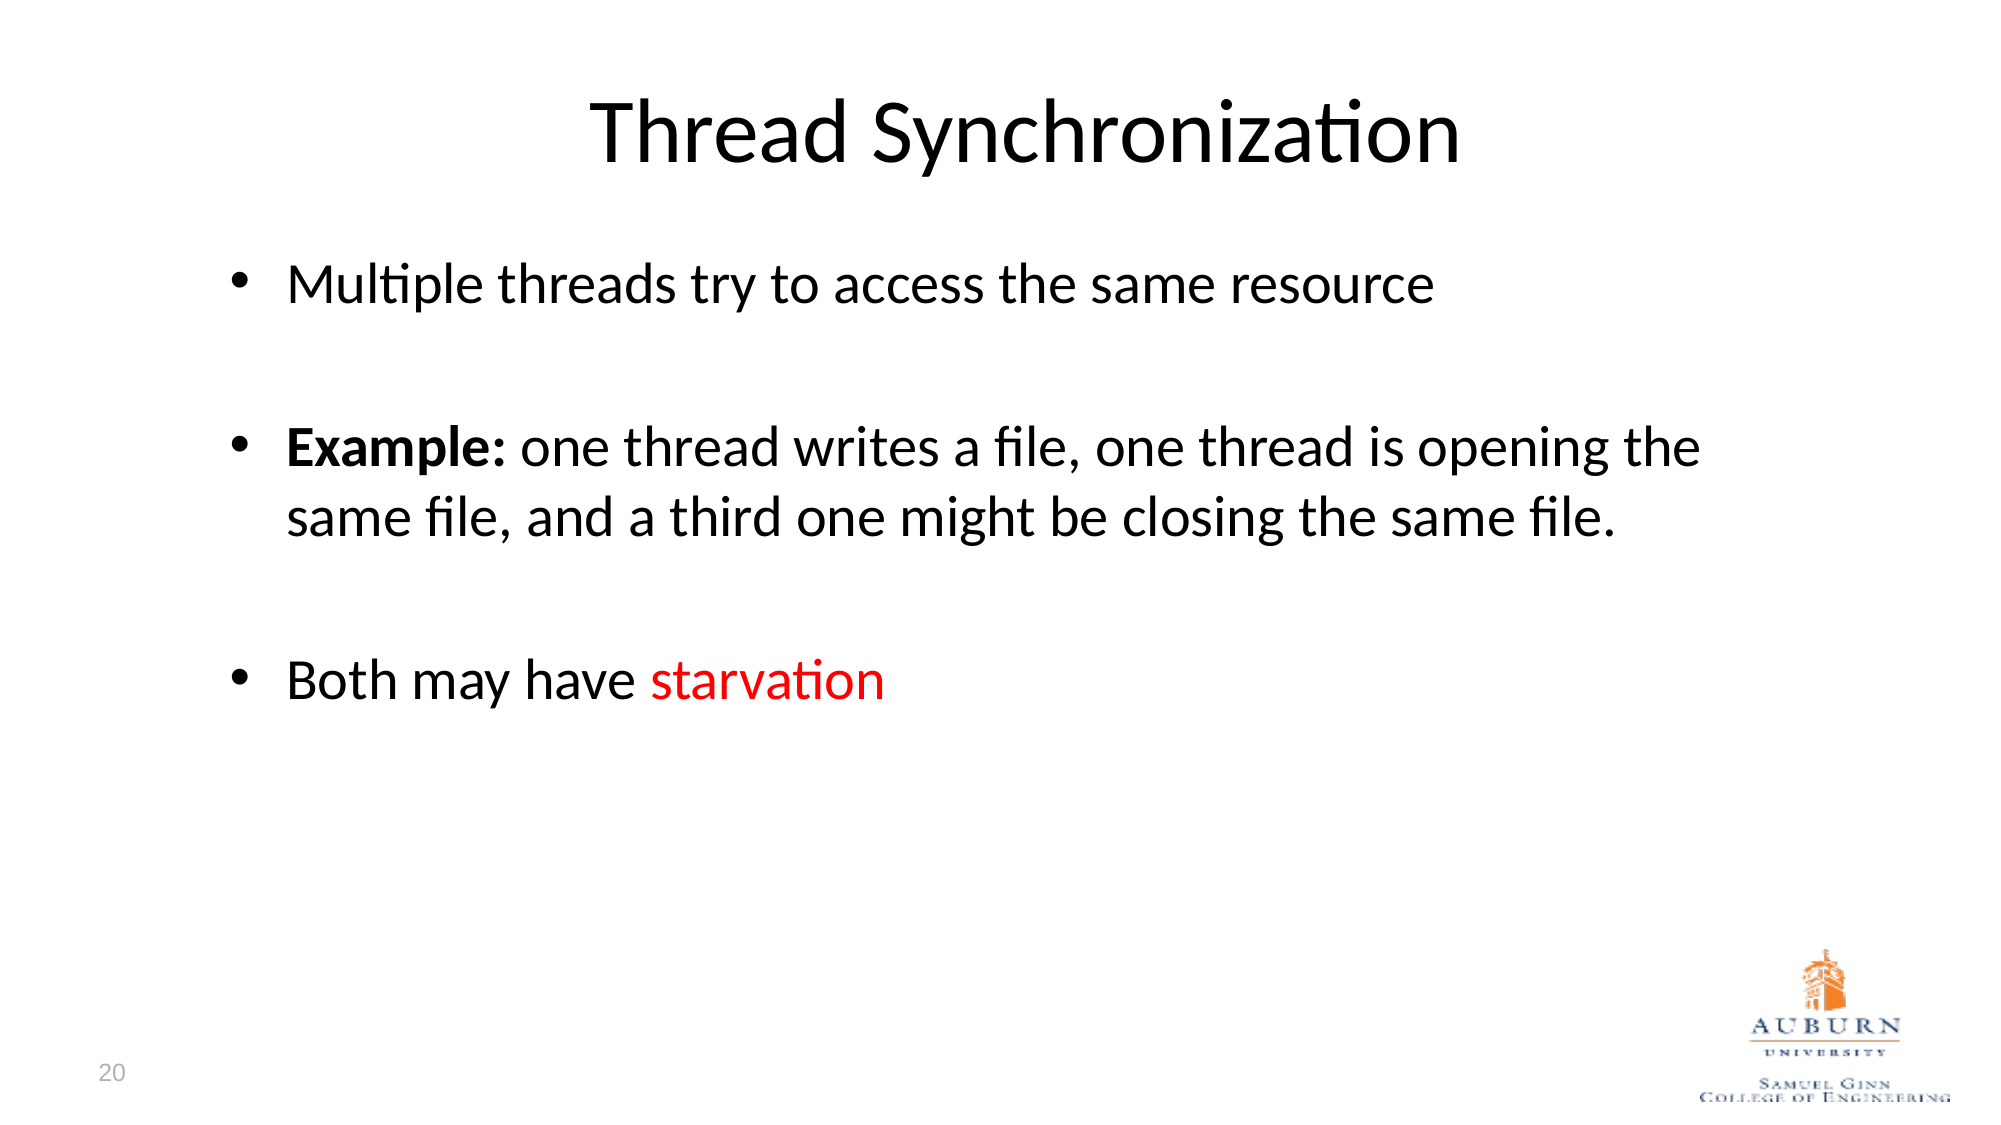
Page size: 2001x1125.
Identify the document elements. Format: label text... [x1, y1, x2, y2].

picture [1700, 949, 1950, 1102]
list Multiple threads try to access the same resource Example: one thread writes a file, one thread is opening the same file, and a third one might be closing the same file. Both may have starvation [214, 237, 1839, 912]
slide_number 20 [83, 1041, 550, 1102]
title Thread Synchronization [362, 62, 1691, 189]
